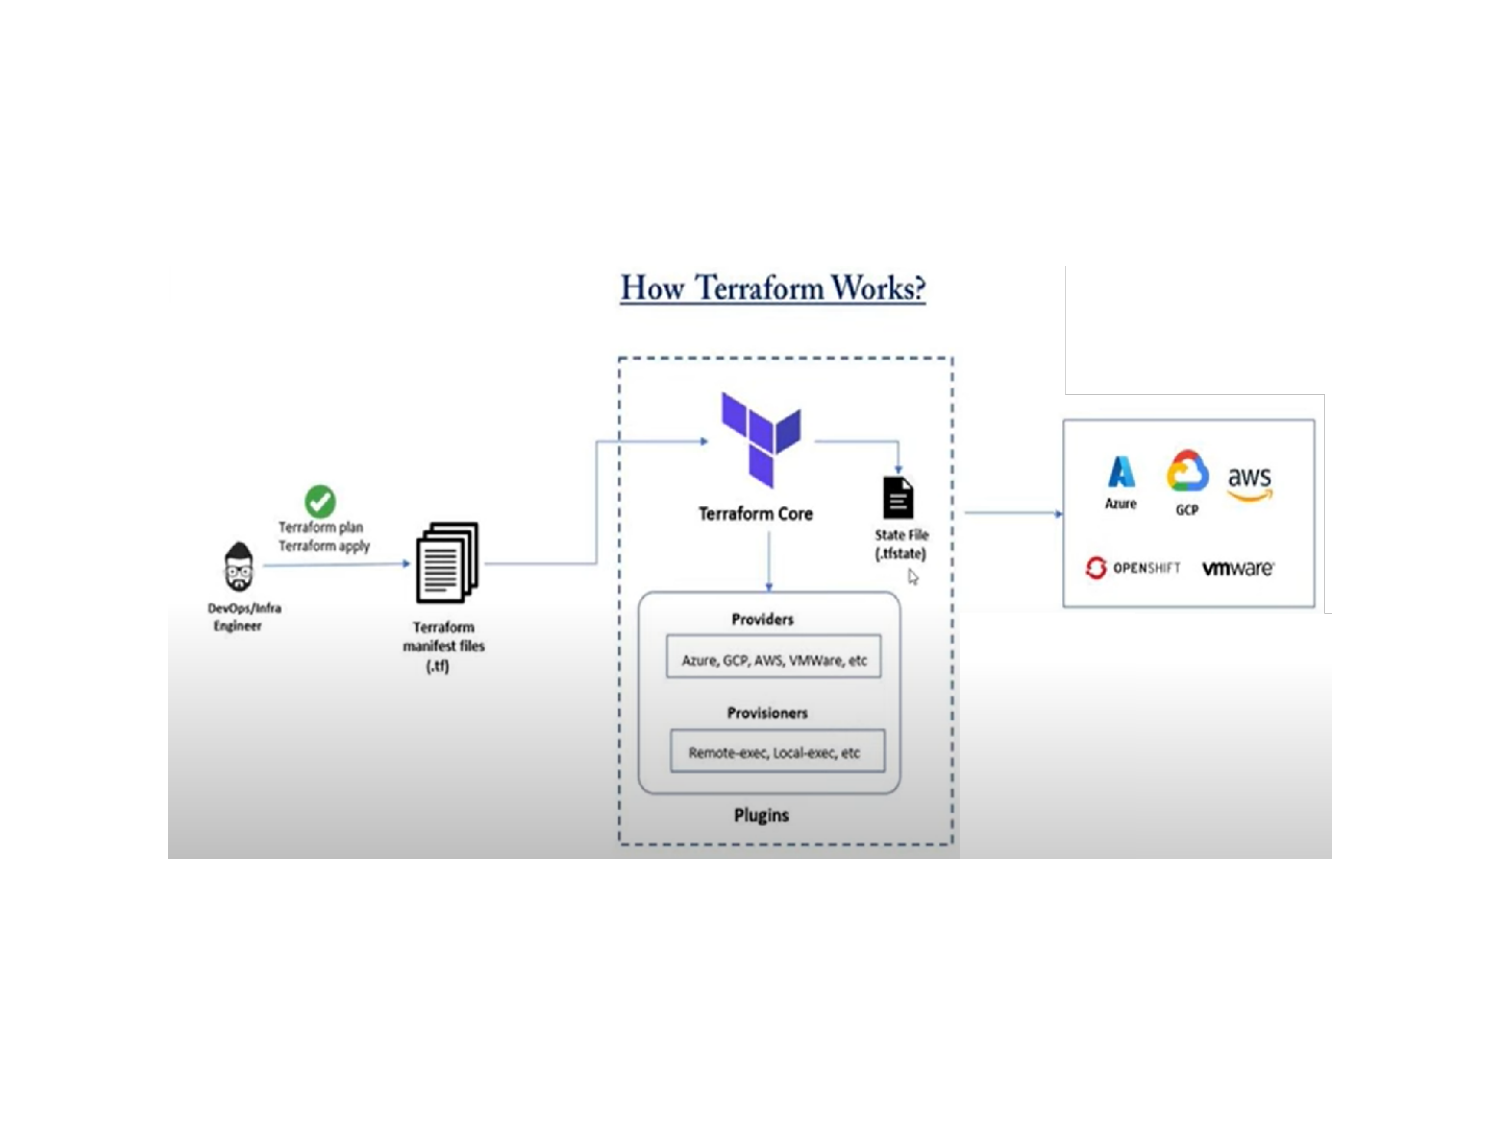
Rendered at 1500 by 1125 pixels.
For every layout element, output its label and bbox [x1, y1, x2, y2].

picture [167, 266, 1333, 859]
